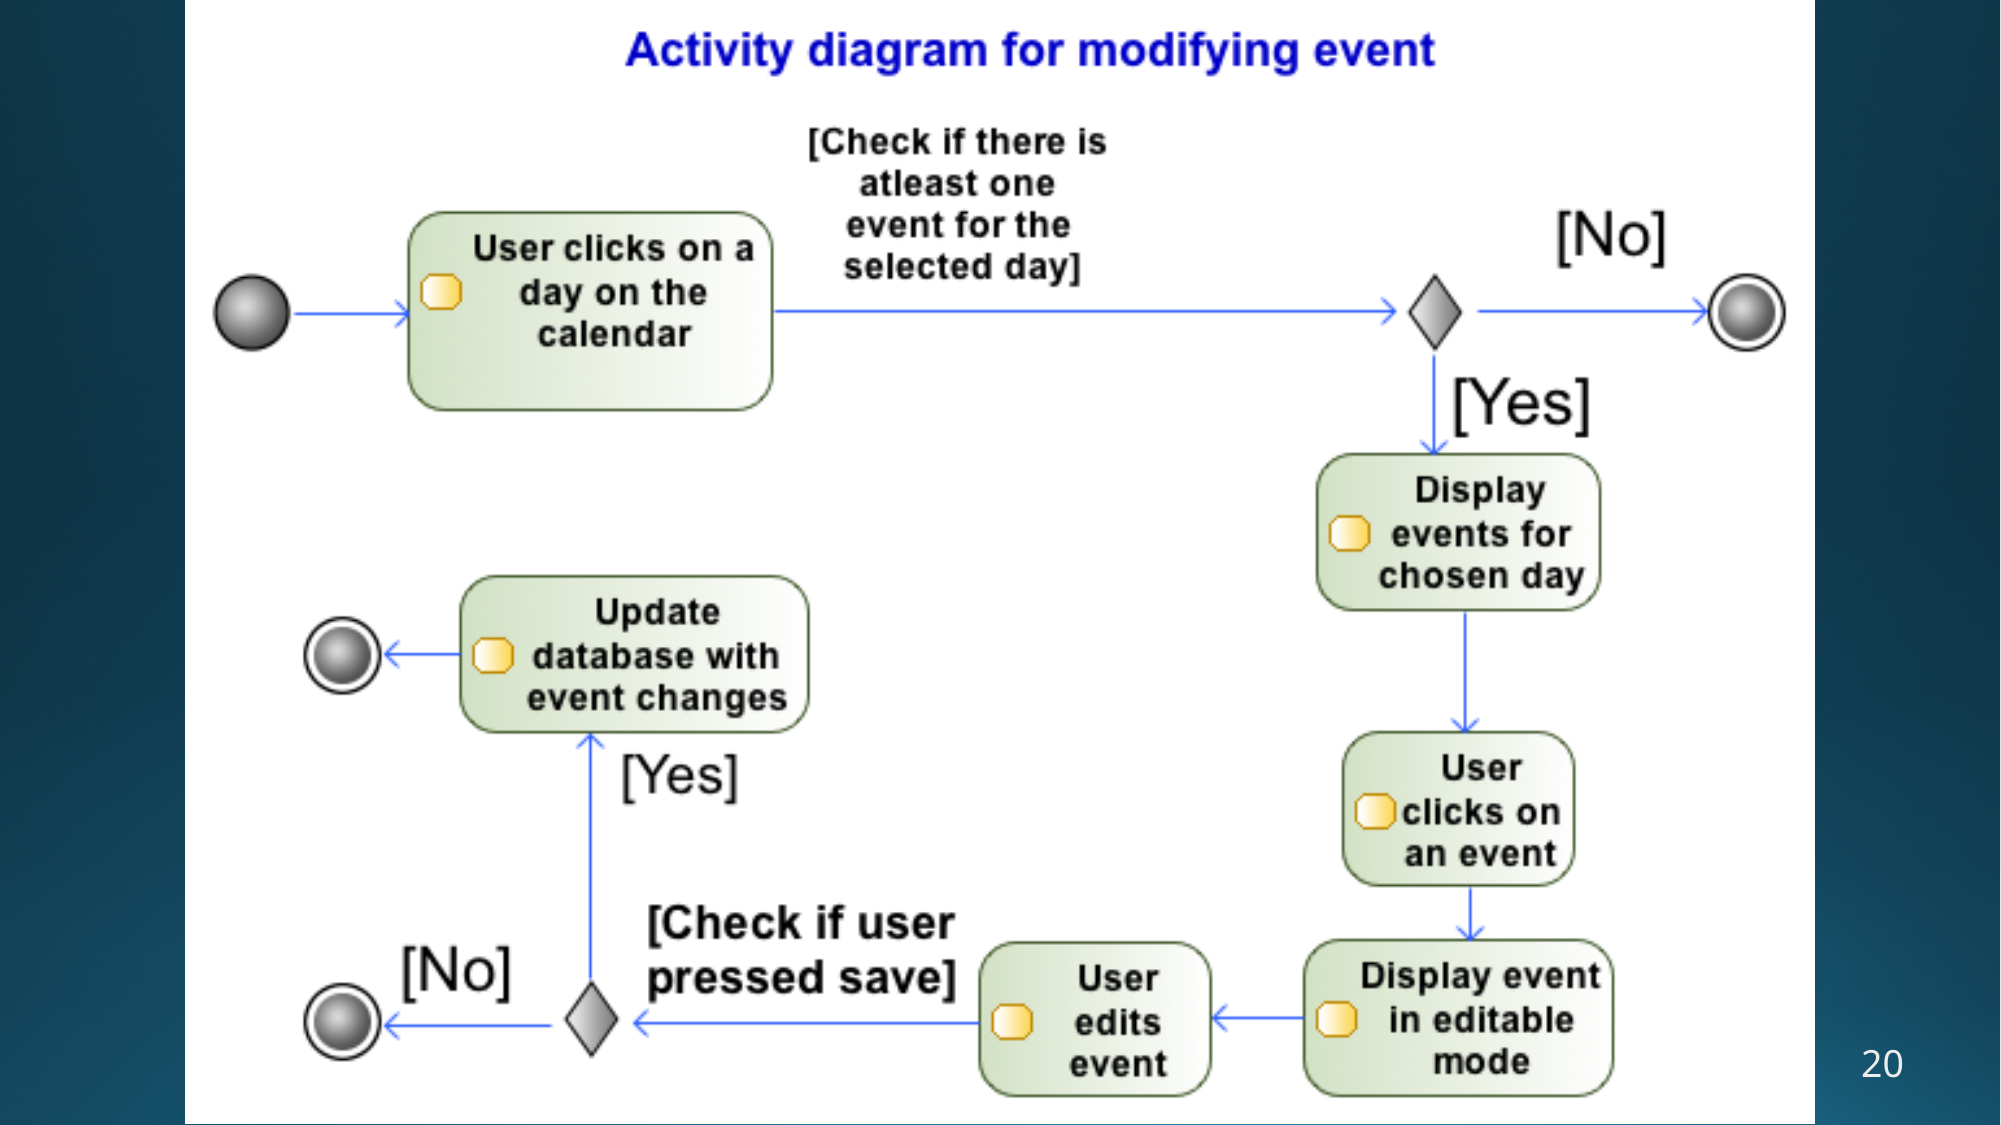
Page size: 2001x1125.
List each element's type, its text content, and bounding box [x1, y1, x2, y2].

slide_number 20 [1815, 1035, 1920, 1096]
picture [0, 0, 2001, 1125]
